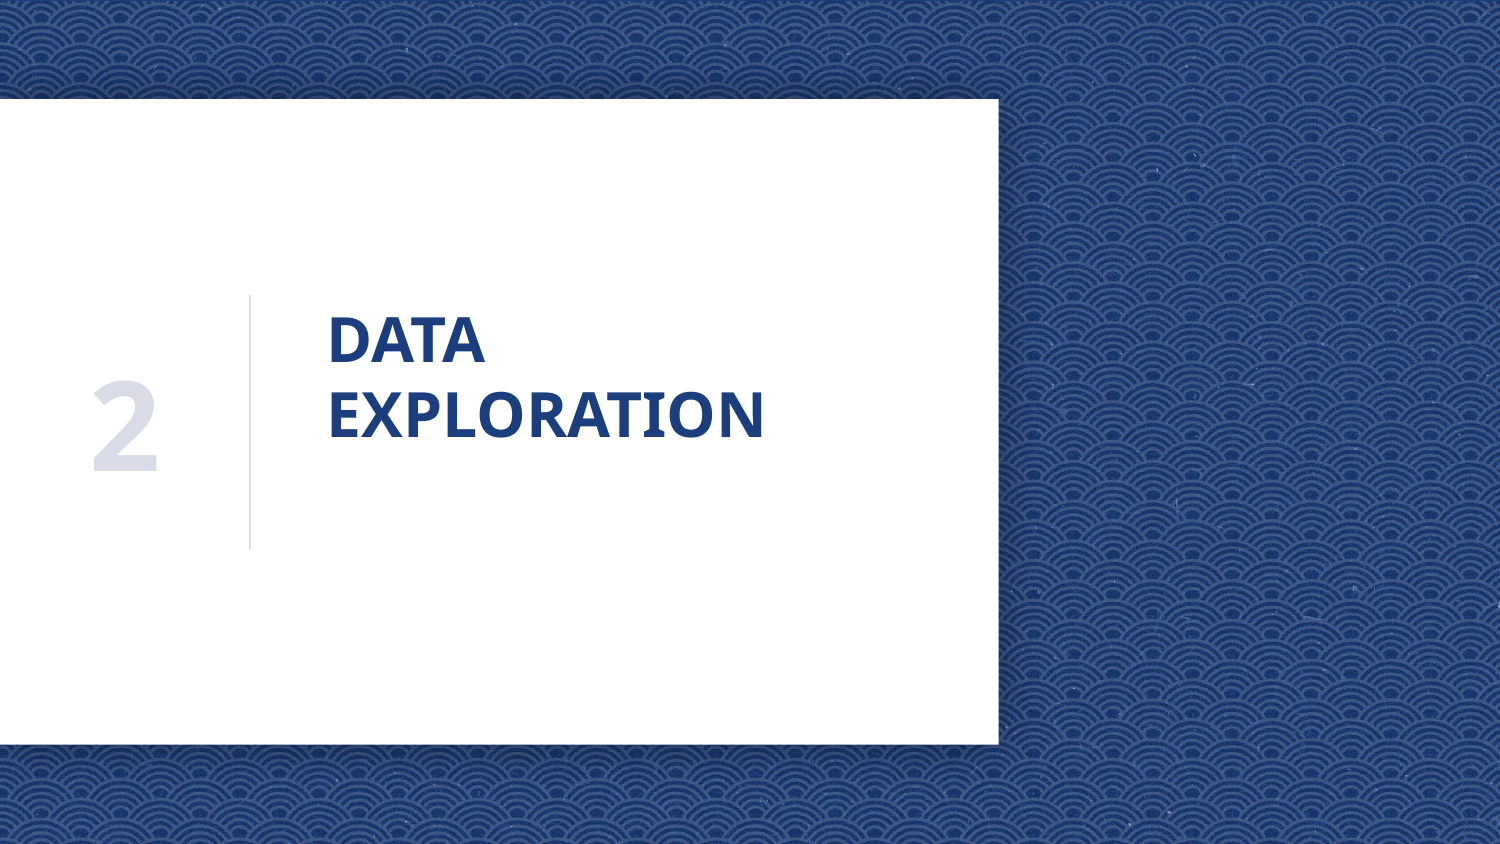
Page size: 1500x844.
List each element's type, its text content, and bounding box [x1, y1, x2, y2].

title DATA EXPLORATION [326, 259, 920, 450]
picture [0, 1, 1500, 844]
text_box 2 [0, 295, 251, 549]
